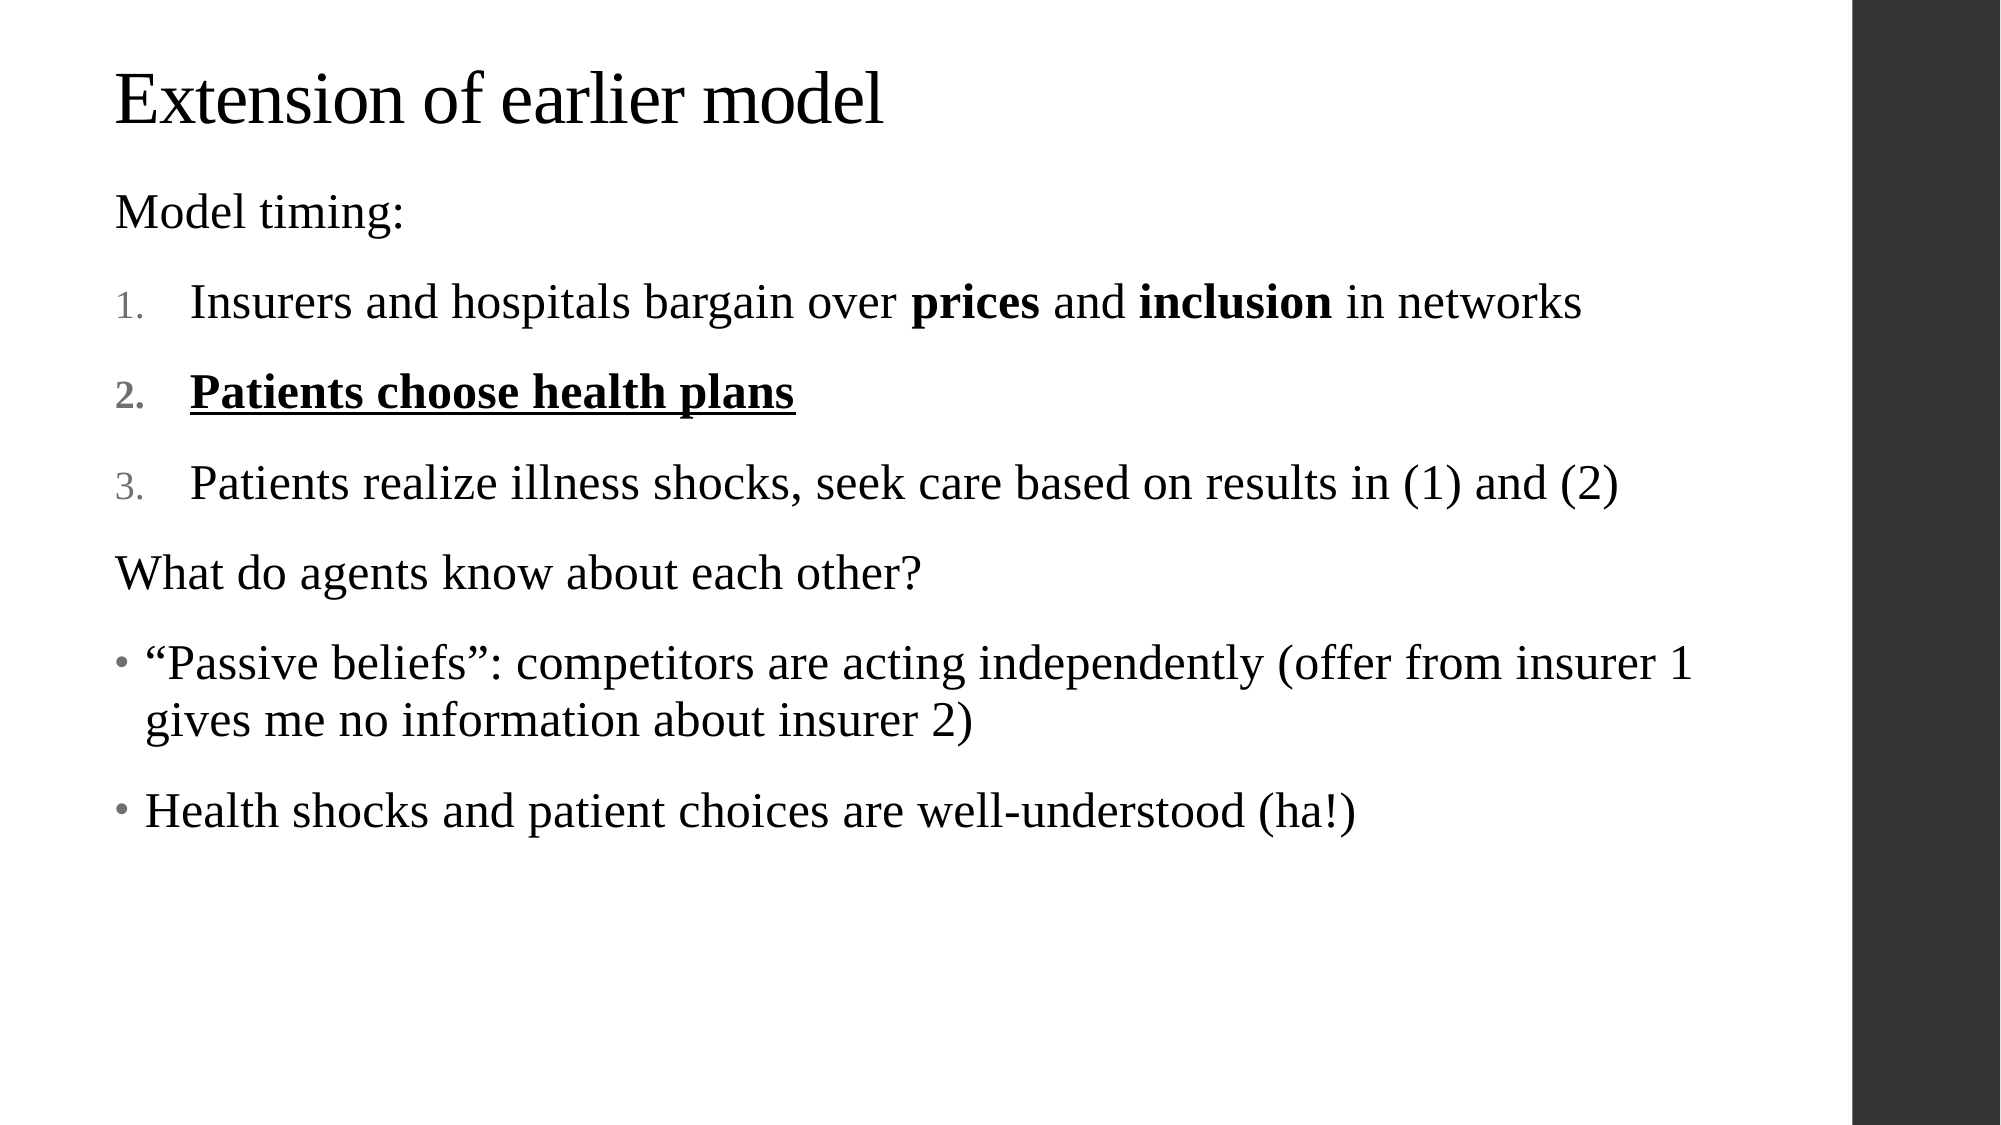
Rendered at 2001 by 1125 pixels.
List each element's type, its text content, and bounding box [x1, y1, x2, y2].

title Extension of earlier model [99, 44, 1813, 148]
list Model timing: Insurers and hospitals bargain over prices and inclusion in networks Patients choose health plans Patients realize illness shocks, seek care based on results in (1) and (2) What do agents know about each other? “Passive beliefs”: competitors are acting independently (offer from insurer 1 gives me no information about insurer 2) Health shocks and patient choices are well-understood (ha!) [99, 174, 1813, 1019]
